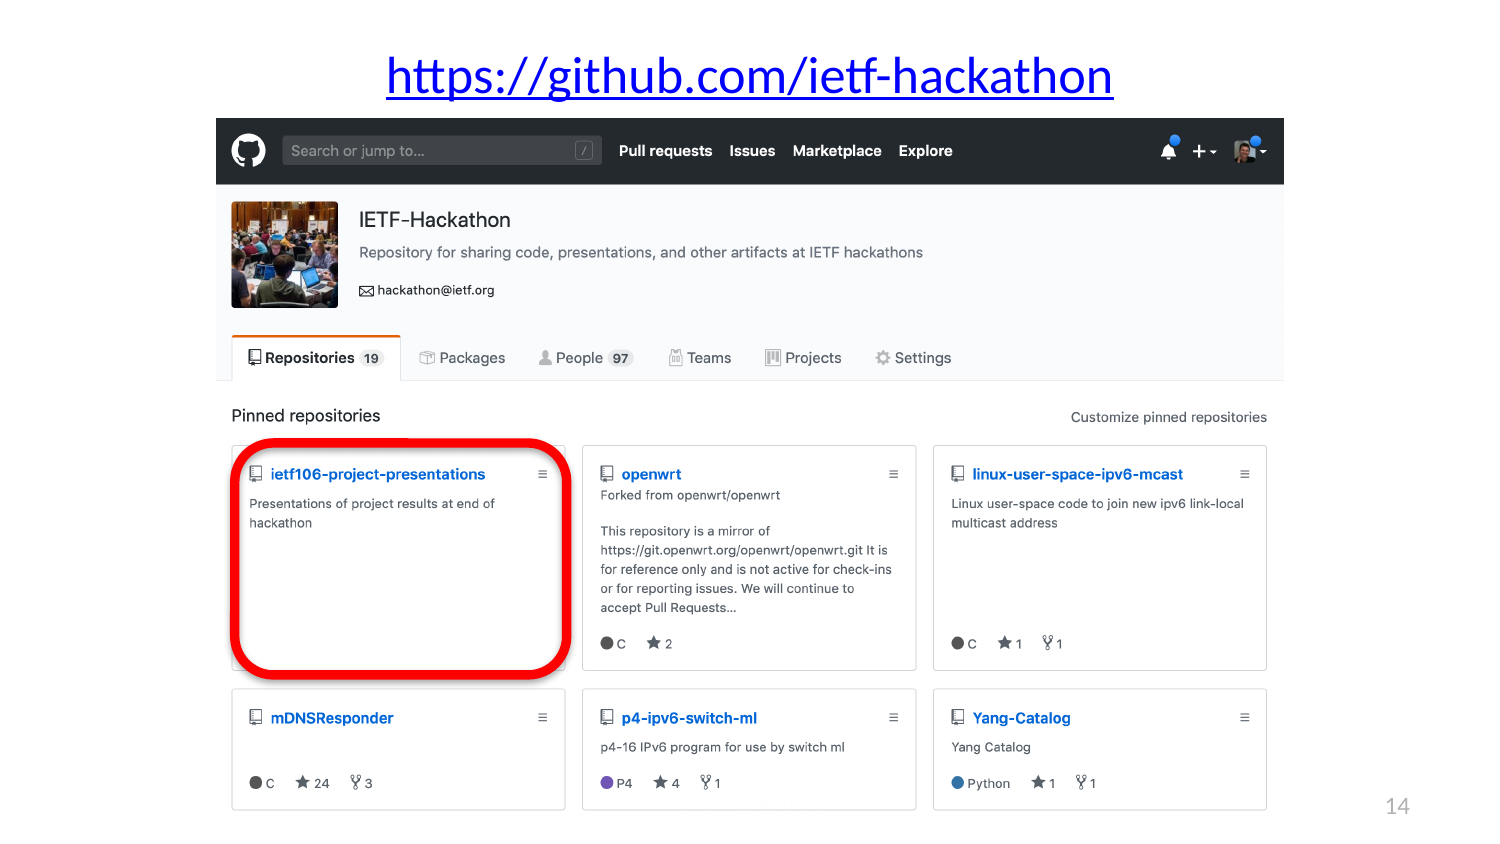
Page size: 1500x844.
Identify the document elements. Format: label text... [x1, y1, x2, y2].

title https://github.com/ietf-hackathon [75, 33, 1425, 175]
picture [215, 118, 1284, 828]
slide_number 14 [1290, 782, 1425, 827]
